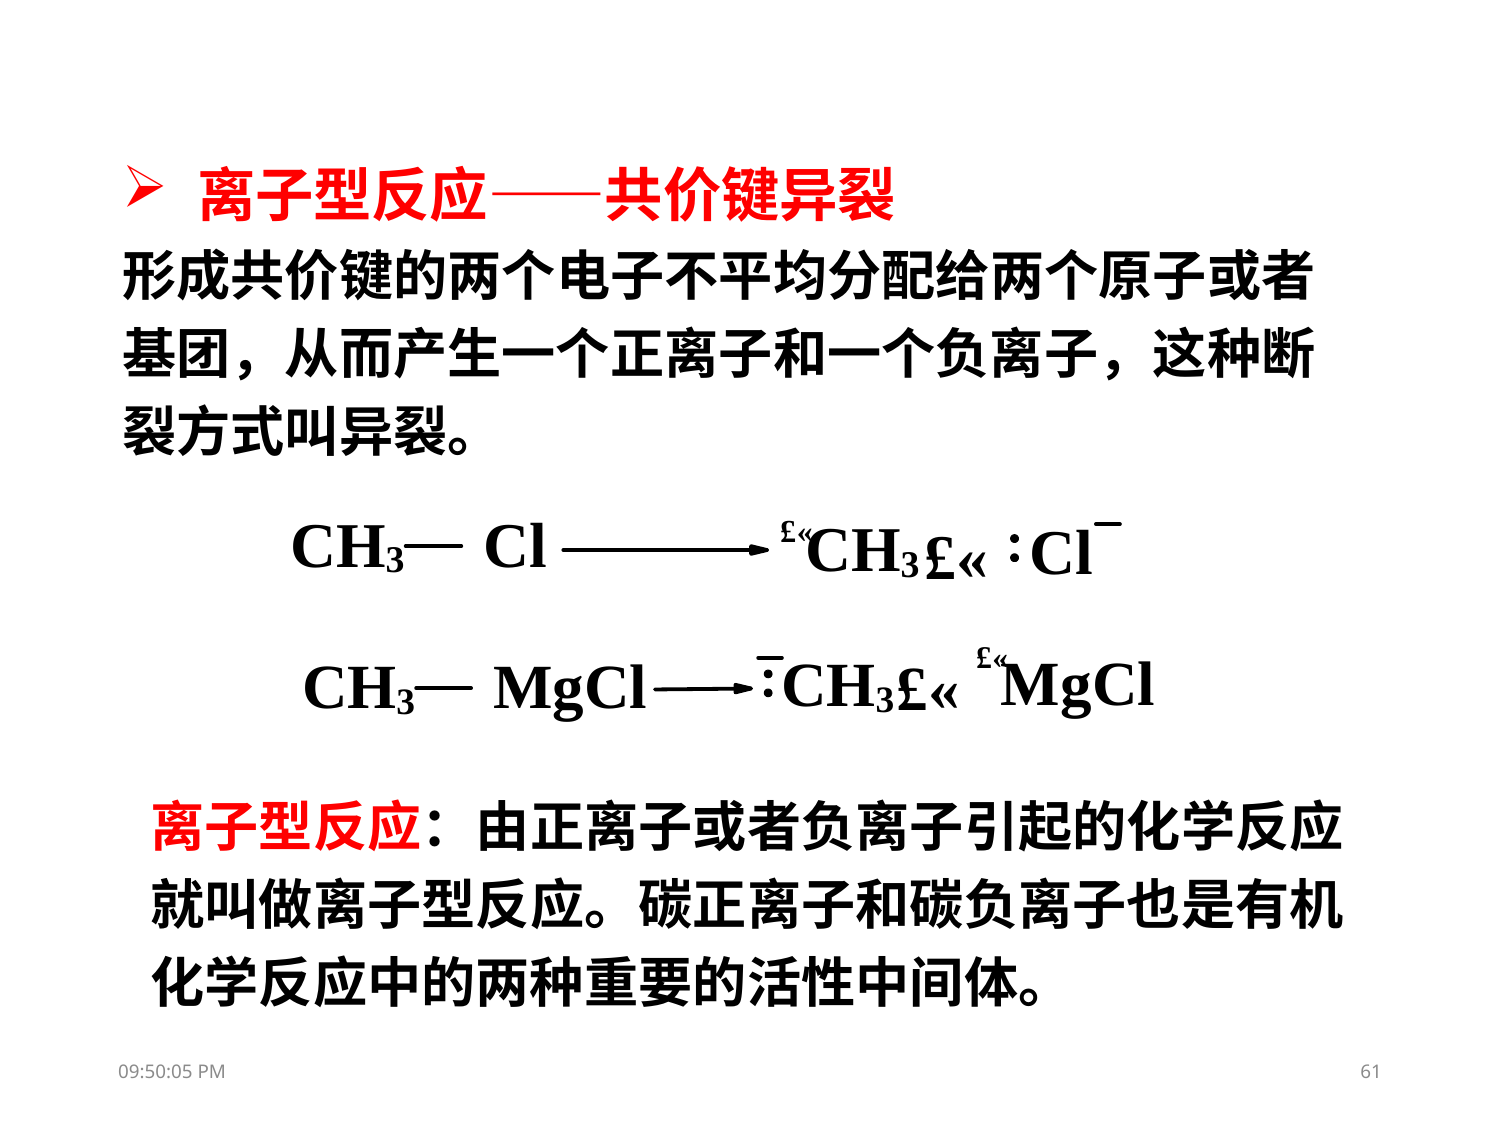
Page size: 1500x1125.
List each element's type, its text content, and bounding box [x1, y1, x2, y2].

text_box 离子型反应——共价键异裂 形成共价键的两个电子不平均分配给两个原子或者基团，从而产生一个正离子和一个负离子，这种断裂方式叫异裂。 [107, 137, 1370, 470]
picture [301, 639, 1158, 728]
picture [289, 509, 1125, 598]
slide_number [103, 1042, 441, 1103]
text_box 离子型反应：由正离子或者负离子引起的化学反应就叫做离子型反应。碳正离子和碳负离子也是有机化学反应中的两种重要的活性中间体。 [135, 771, 1388, 1021]
slide_number 61 [1059, 1042, 1397, 1103]
